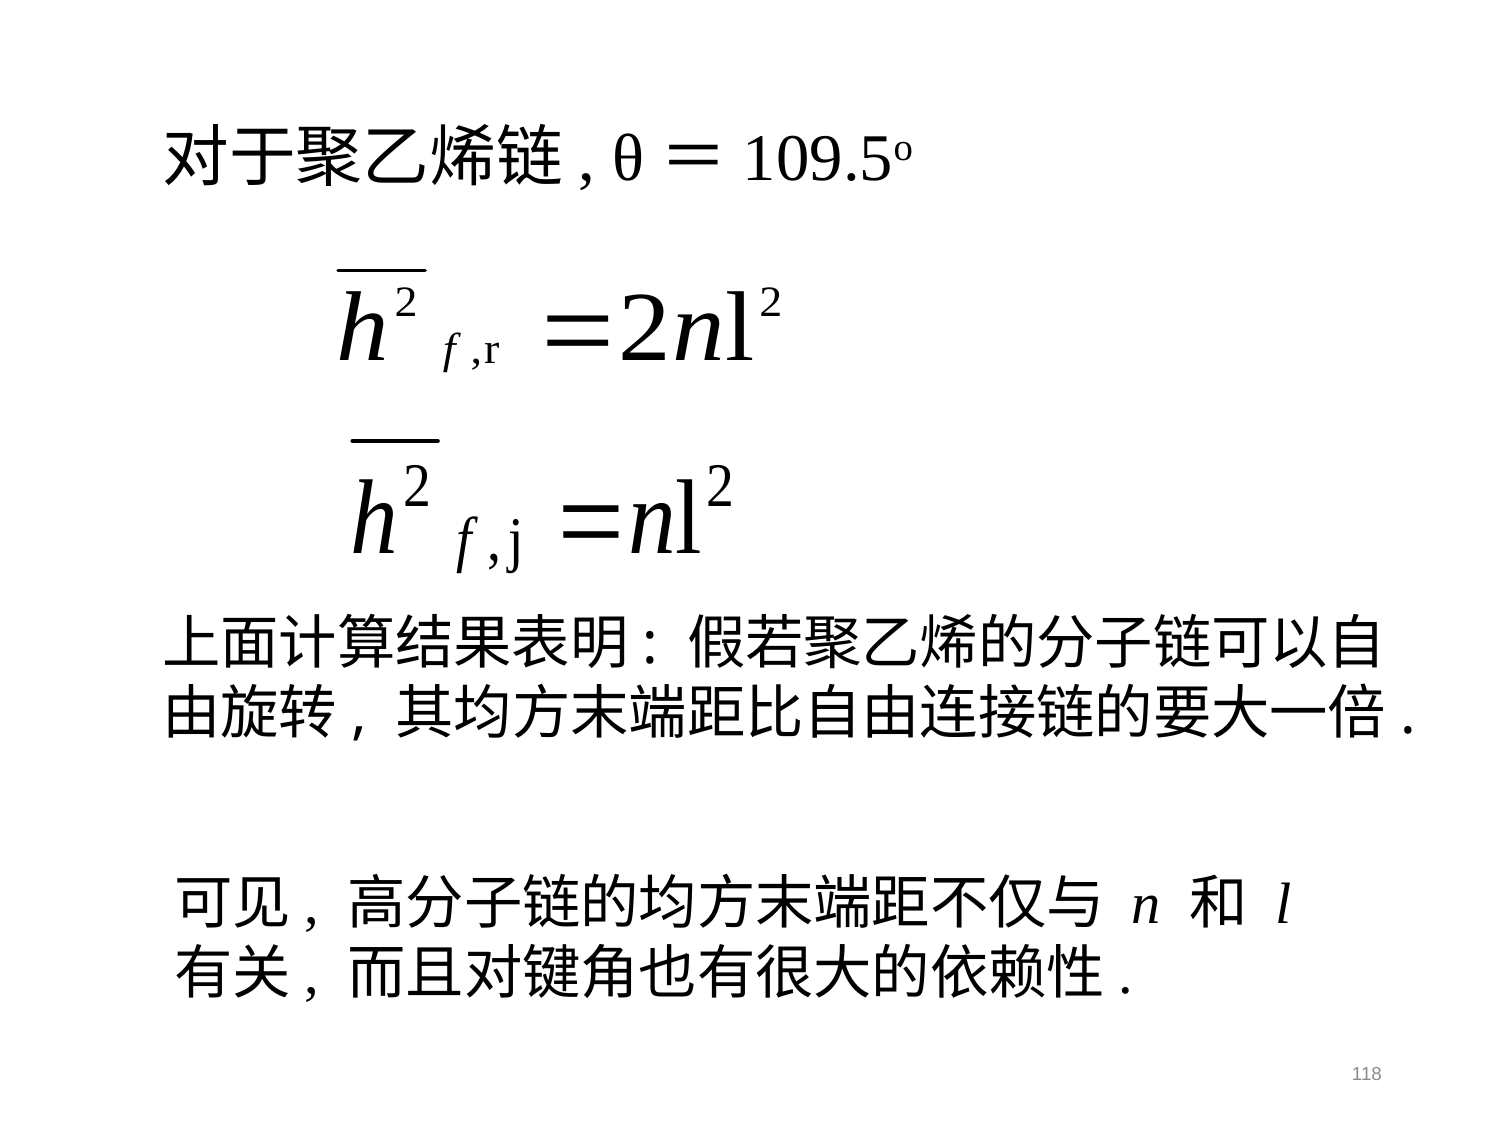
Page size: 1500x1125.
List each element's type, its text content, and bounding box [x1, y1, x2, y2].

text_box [336, 420, 750, 598]
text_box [324, 255, 798, 386]
slide_number 118 [1059, 1042, 1397, 1103]
text_box 对于聚乙烯链, θ＝109.5o [147, 106, 1105, 201]
text_box 可见, 高分子链的均方末端距不仅与 n 和 l 有关, 而且对键角也有很大的依赖性. [159, 857, 1388, 1013]
text_box 上面计算结果表明: 假若聚乙烯的分子链可以自由旋转, 其均方末端距比自由连接链的要大一倍. [147, 597, 1436, 753]
